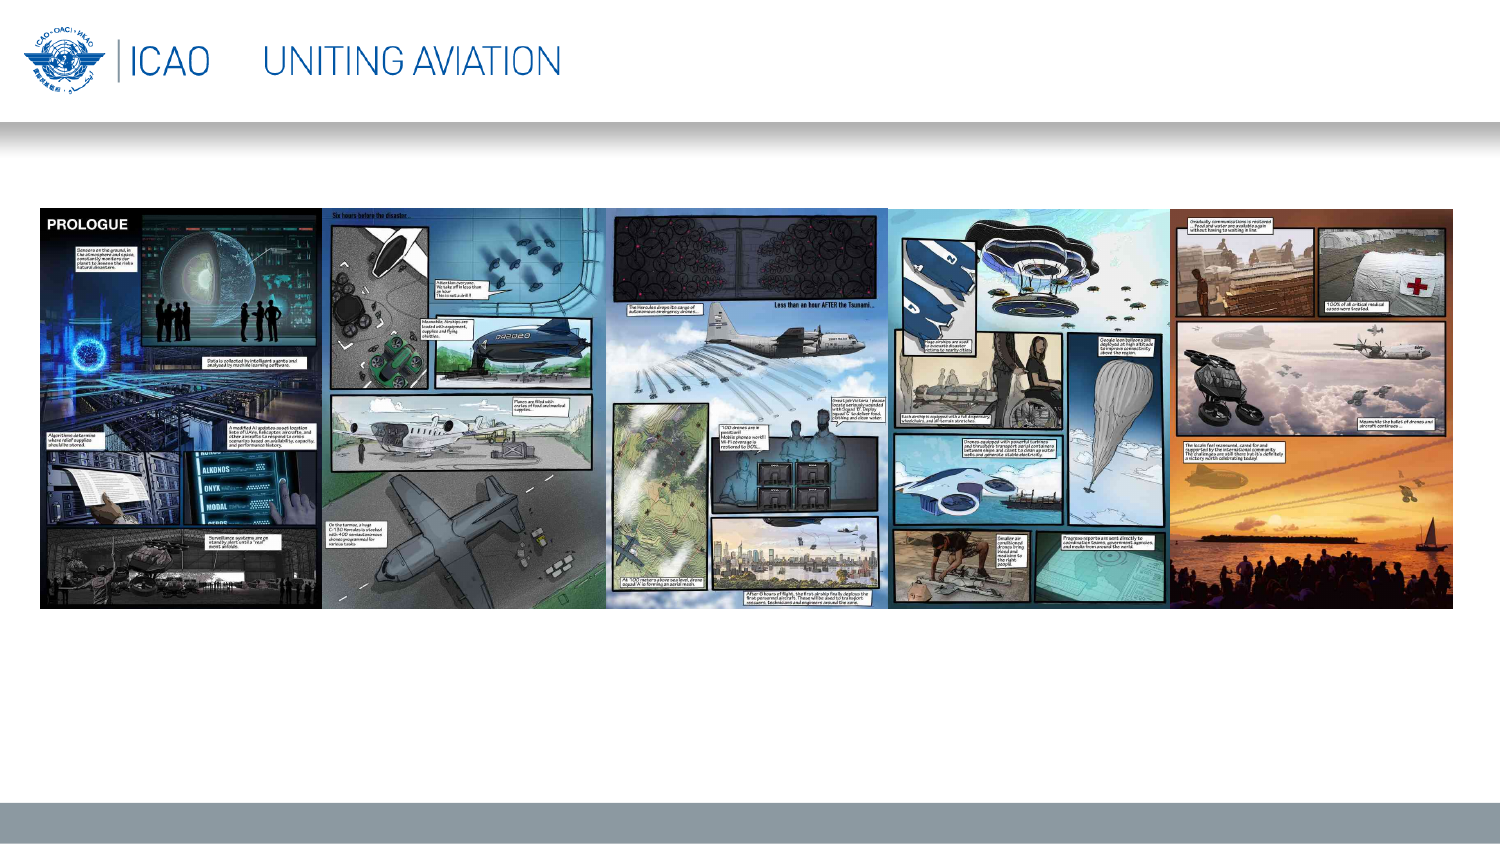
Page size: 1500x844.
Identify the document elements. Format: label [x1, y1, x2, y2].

picture [40, 208, 1453, 609]
picture [0, 0, 1500, 161]
